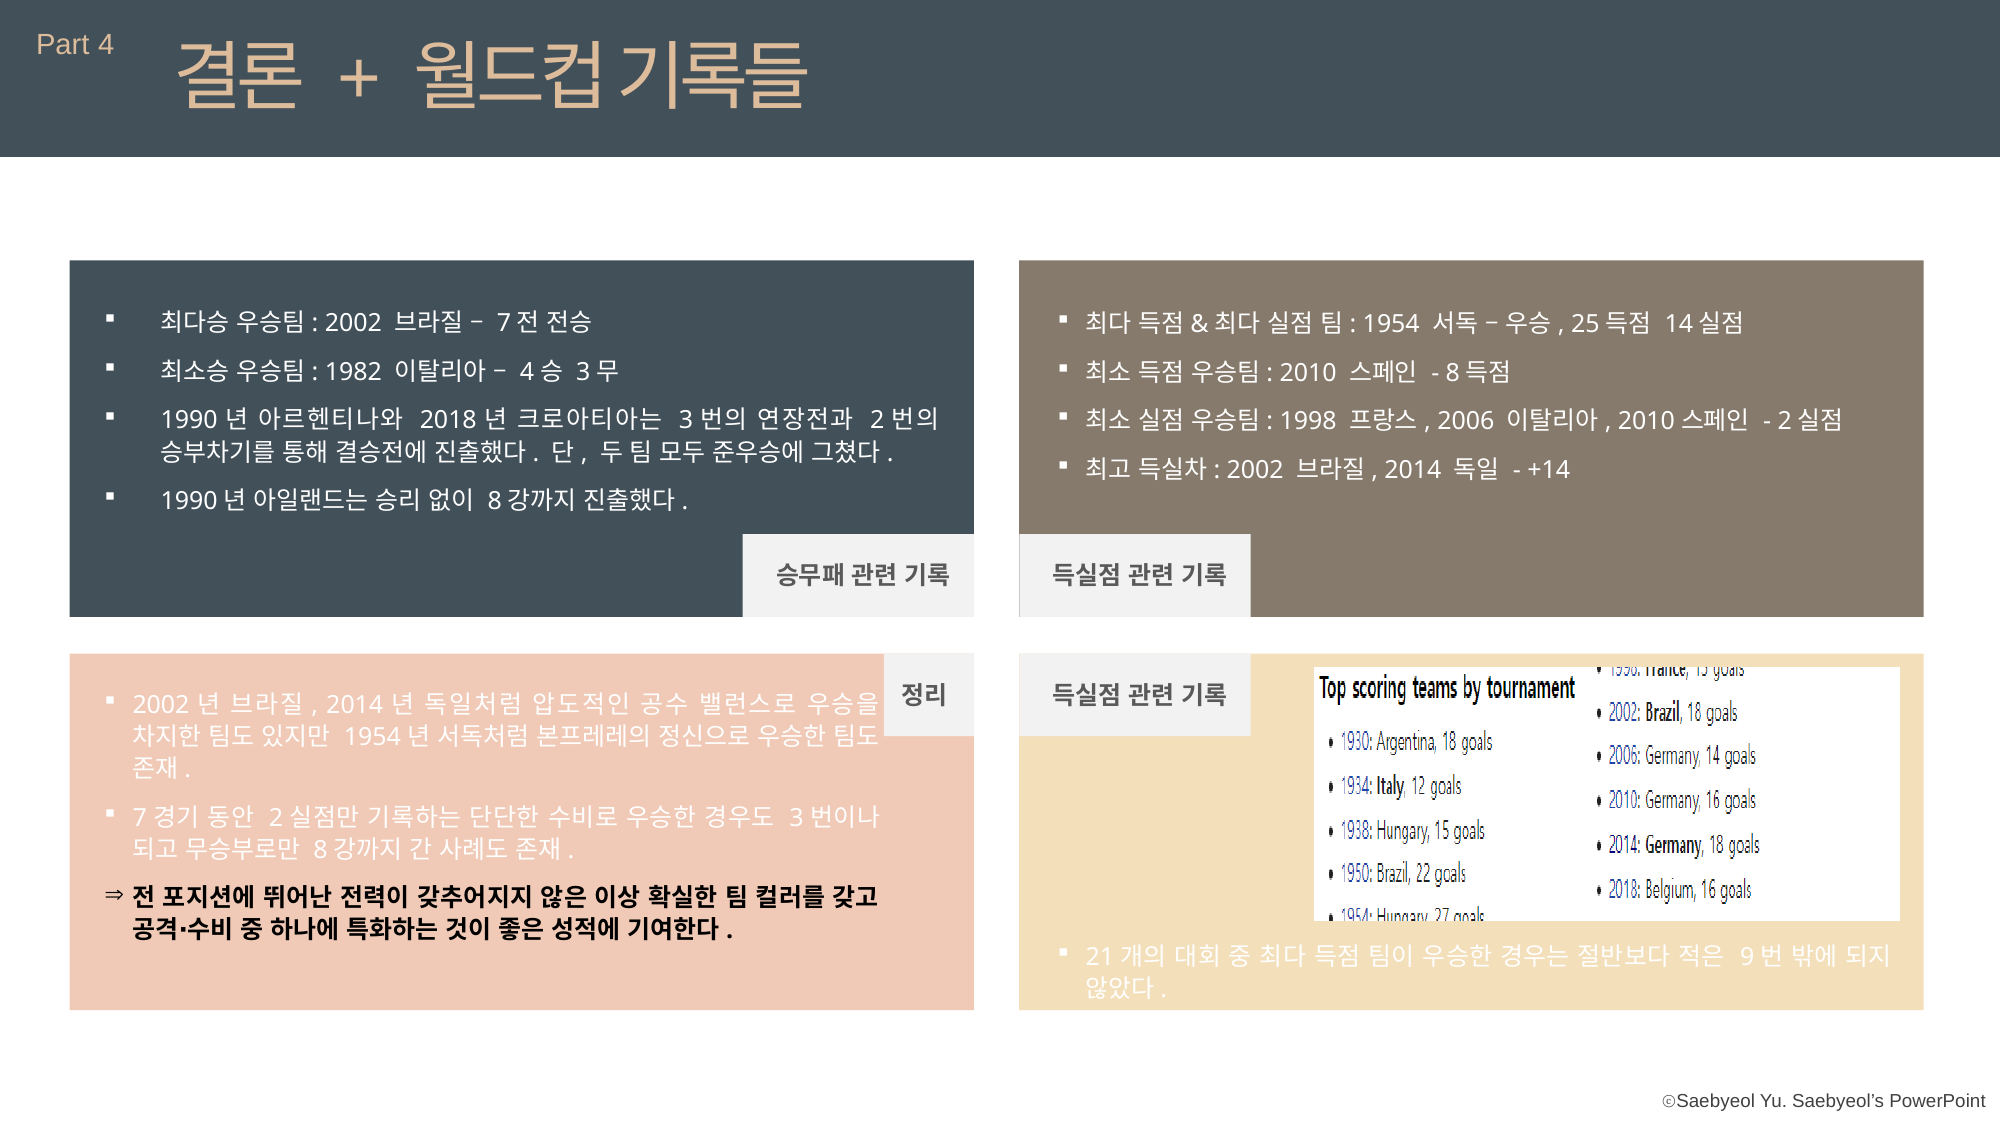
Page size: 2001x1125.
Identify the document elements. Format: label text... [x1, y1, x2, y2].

text_box 2002년 브라질, 2014년 독일처럼 압도적인 공수 밸런스로 우승을 차지한 팀도 있지만 1954년 서독처럼 본프레레의 정신으로 우승한 팀도 존재. 7경기 동안 2실점만 기록하는 단단한 수비로 우승한 경우도 3번이나 되고 무승부로만 8강까지 간 사례도 존재. 전 포지션에 뛰어난 전력이 갖추어지지 않은 이상 확실한 팀 컬러를 갖고 공격∙수비 중 하나에 특화하는 것이 좋은 성적에 기여한다. [89, 679, 896, 952]
text_box [883, 653, 975, 737]
picture [1314, 667, 1900, 921]
text_box [1018, 653, 1925, 1011]
text_box 득실점 관련 기록 [1037, 671, 1243, 717]
text_box 21개의 대회 중 최다 득점 팀이 우승한 경우는 절반보다 적은 9번 밖에 되지 않았다. [1042, 931, 1907, 1010]
text_box 최다 득점&최다 실점 팀: 1954 서독 – 우승, 25득점 14실점 최소 득점 우승팀: 2010 스페인 - 8득점 최소 실점 우승팀: 1998 프랑스, 2006 이탈리아, 2010스페인 - 2실점 최고 득실차: 2002 브라질, 2014 독일 - +14 [1042, 298, 1907, 602]
text_box 승무패 관련 기록 [761, 552, 966, 598]
text_box [69, 653, 975, 1011]
text_box [0, 0, 2000, 158]
text_box [1018, 259, 1925, 618]
text_box 최다승 우승팀: 2002 브라질 – 7전 전승 최소승 우승팀: 1982 이탈리아 – 4승 3무 1990년 아르헨티나와 2018년 크로아티아는 3번의 연장전과 2번의 승부차기를 통해 결승전에 진출했다. 단, 두 팀 모두 준우승에 그쳤다. 1990년 아일랜드는 승리 없이 8강까지 진출했다. [89, 297, 955, 584]
text_box [1018, 653, 1252, 737]
text_box [742, 533, 975, 618]
text_box 정리 [886, 671, 963, 717]
text_box [69, 259, 975, 618]
text_box [1018, 533, 1252, 618]
text_box Part 4 [21, 18, 130, 68]
text_box 득실점 관련 기록 [1037, 552, 1243, 598]
text_box 결론 + 월드컵 기록들 [158, 20, 834, 126]
